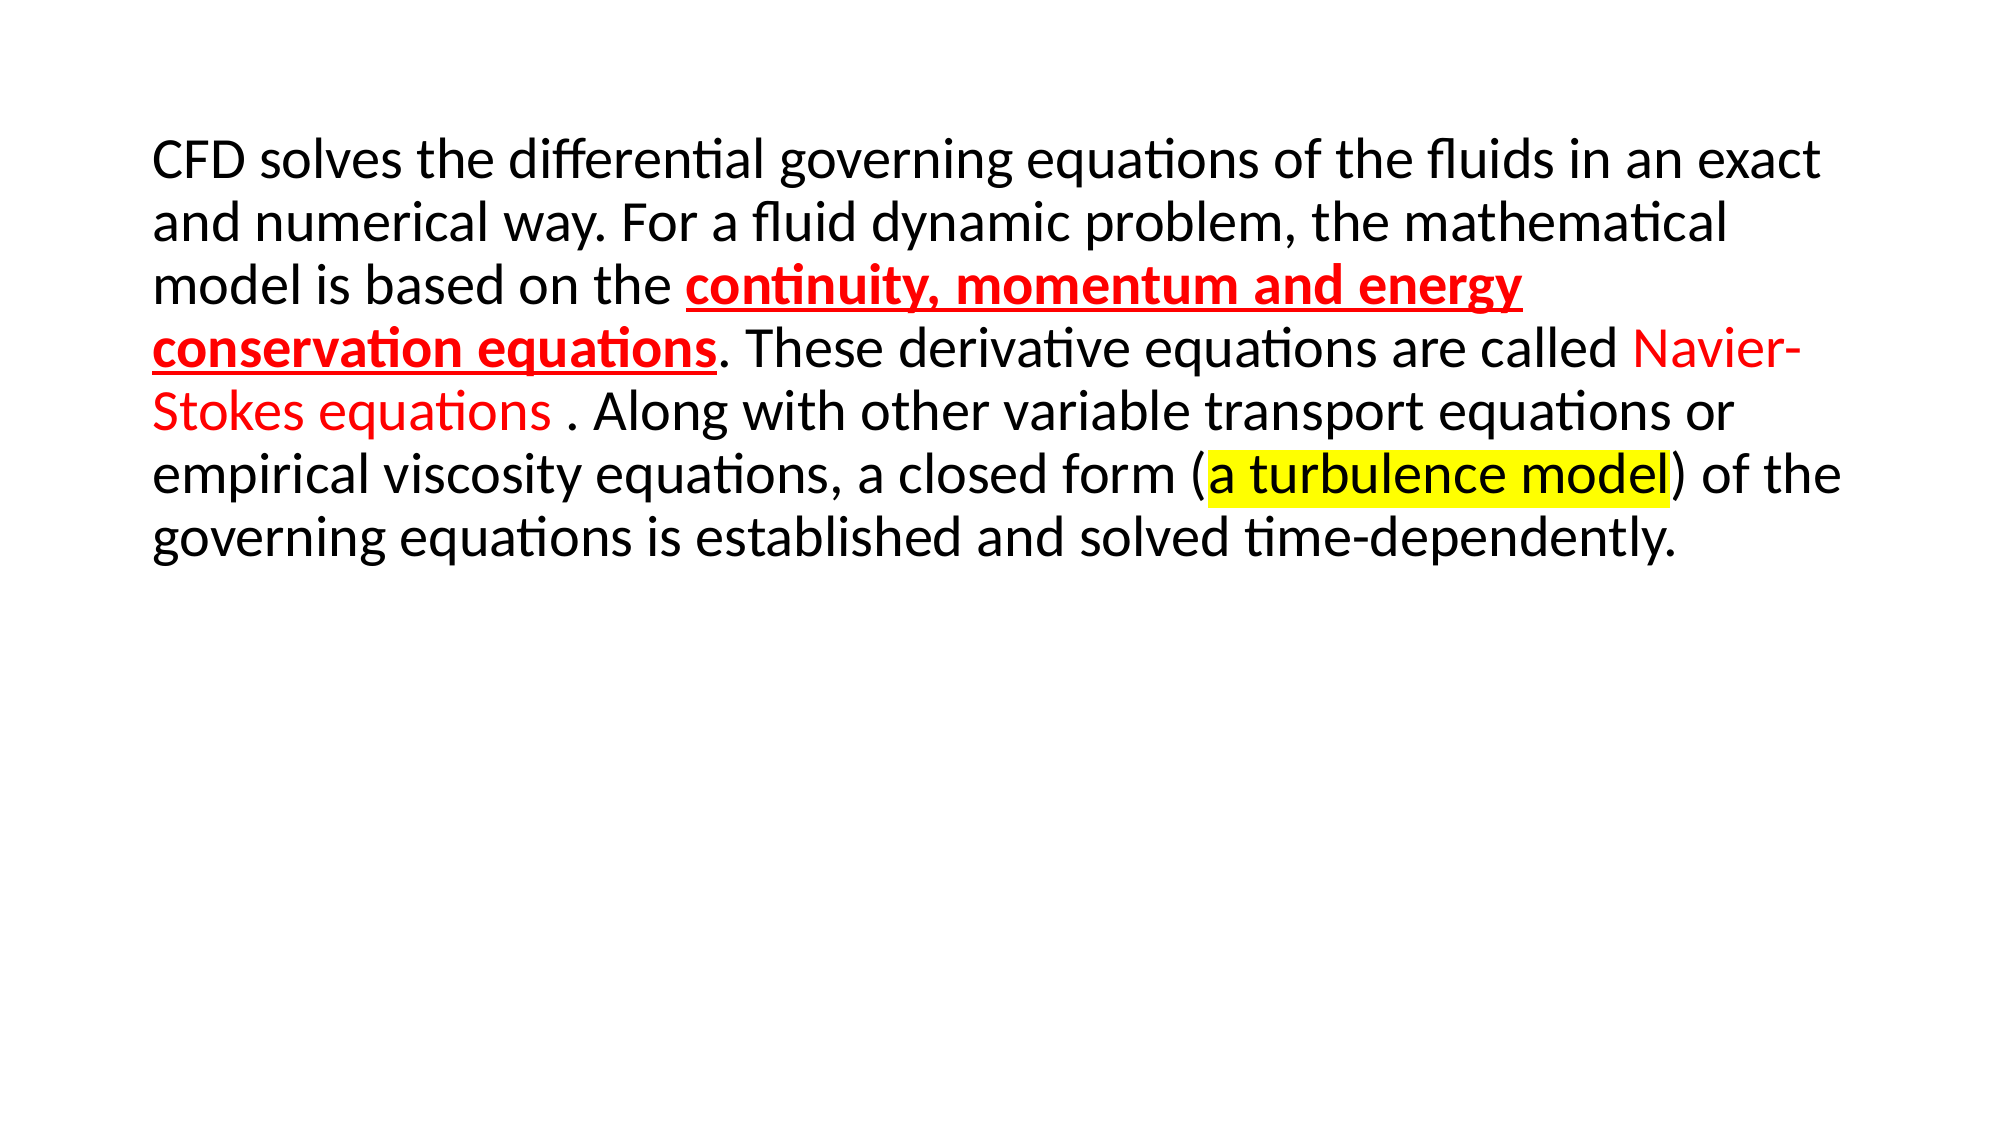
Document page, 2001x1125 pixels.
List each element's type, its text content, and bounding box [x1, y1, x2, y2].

list CFD solves the differential governing equations of the fluids in an exact and numerical way. For a fluid dynamic problem, the mathematical model is based on the continuity, momentum and energy conservation equations. These derivative equations are called Navier-Stokes equations . Along with other variable transport equations or empirical viscosity equations, a closed form (a turbulence model) of the governing equations is established and solved time-dependently. [137, 120, 1863, 1014]
